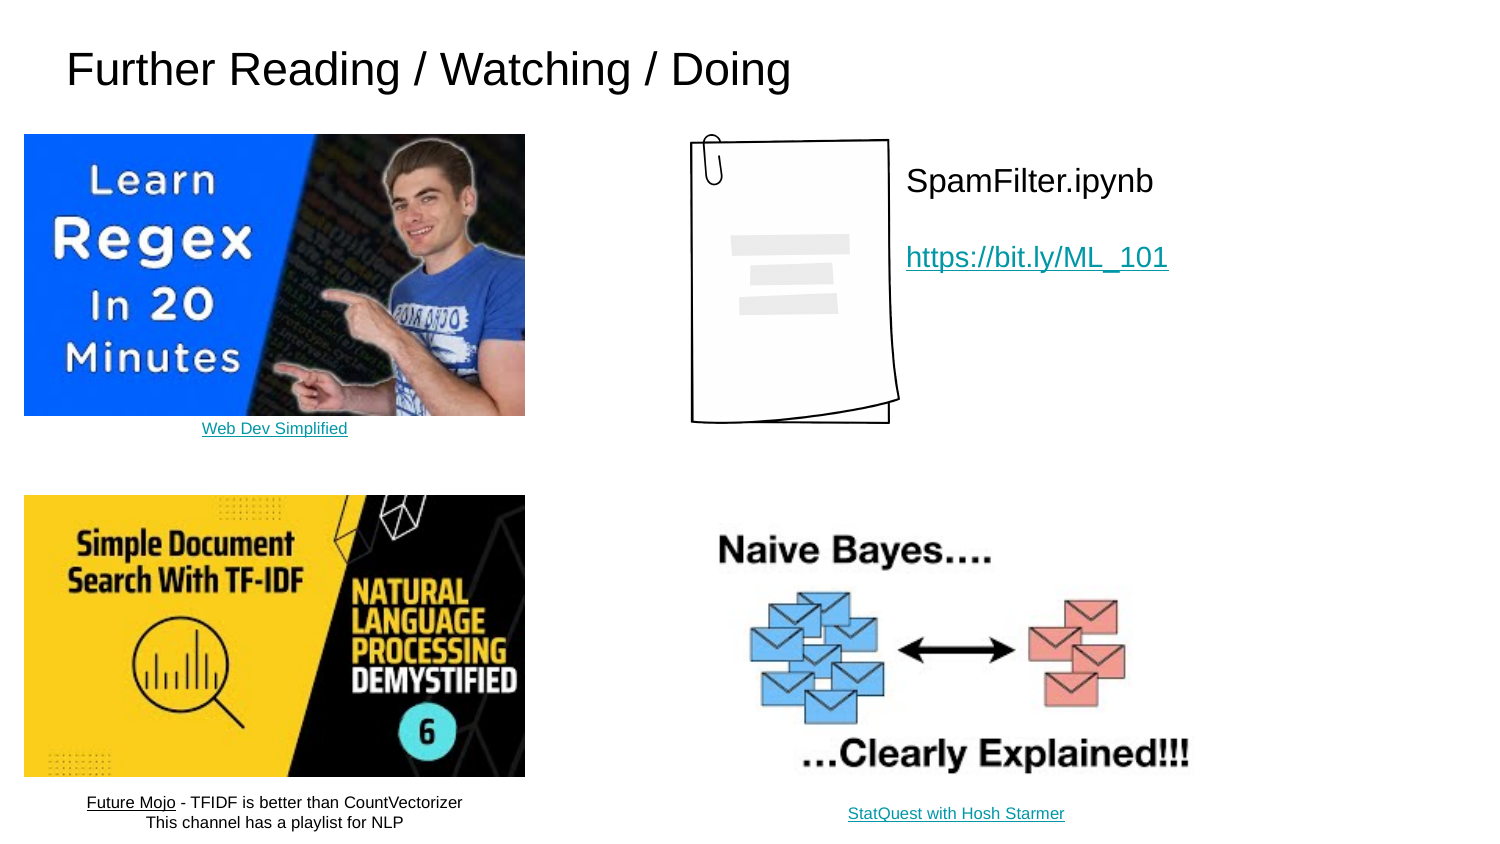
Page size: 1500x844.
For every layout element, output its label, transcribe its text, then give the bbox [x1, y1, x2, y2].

text_box Web Dev Simplified [43, 425, 507, 448]
picture [24, 495, 526, 778]
text_box Future Mojo - TFIDF is better than CountVectorizer This channel has a playlist for NLP [43, 786, 507, 844]
title Further Reading / Watching / Doing [51, 23, 1449, 110]
text_box StatQuest with Hosh Starmer [724, 801, 1189, 834]
picture [706, 511, 1207, 794]
picture [690, 134, 900, 425]
text_box SpamFilter.ipynb https://bit.ly/ML_101 [904, 143, 1473, 289]
picture [24, 134, 526, 417]
